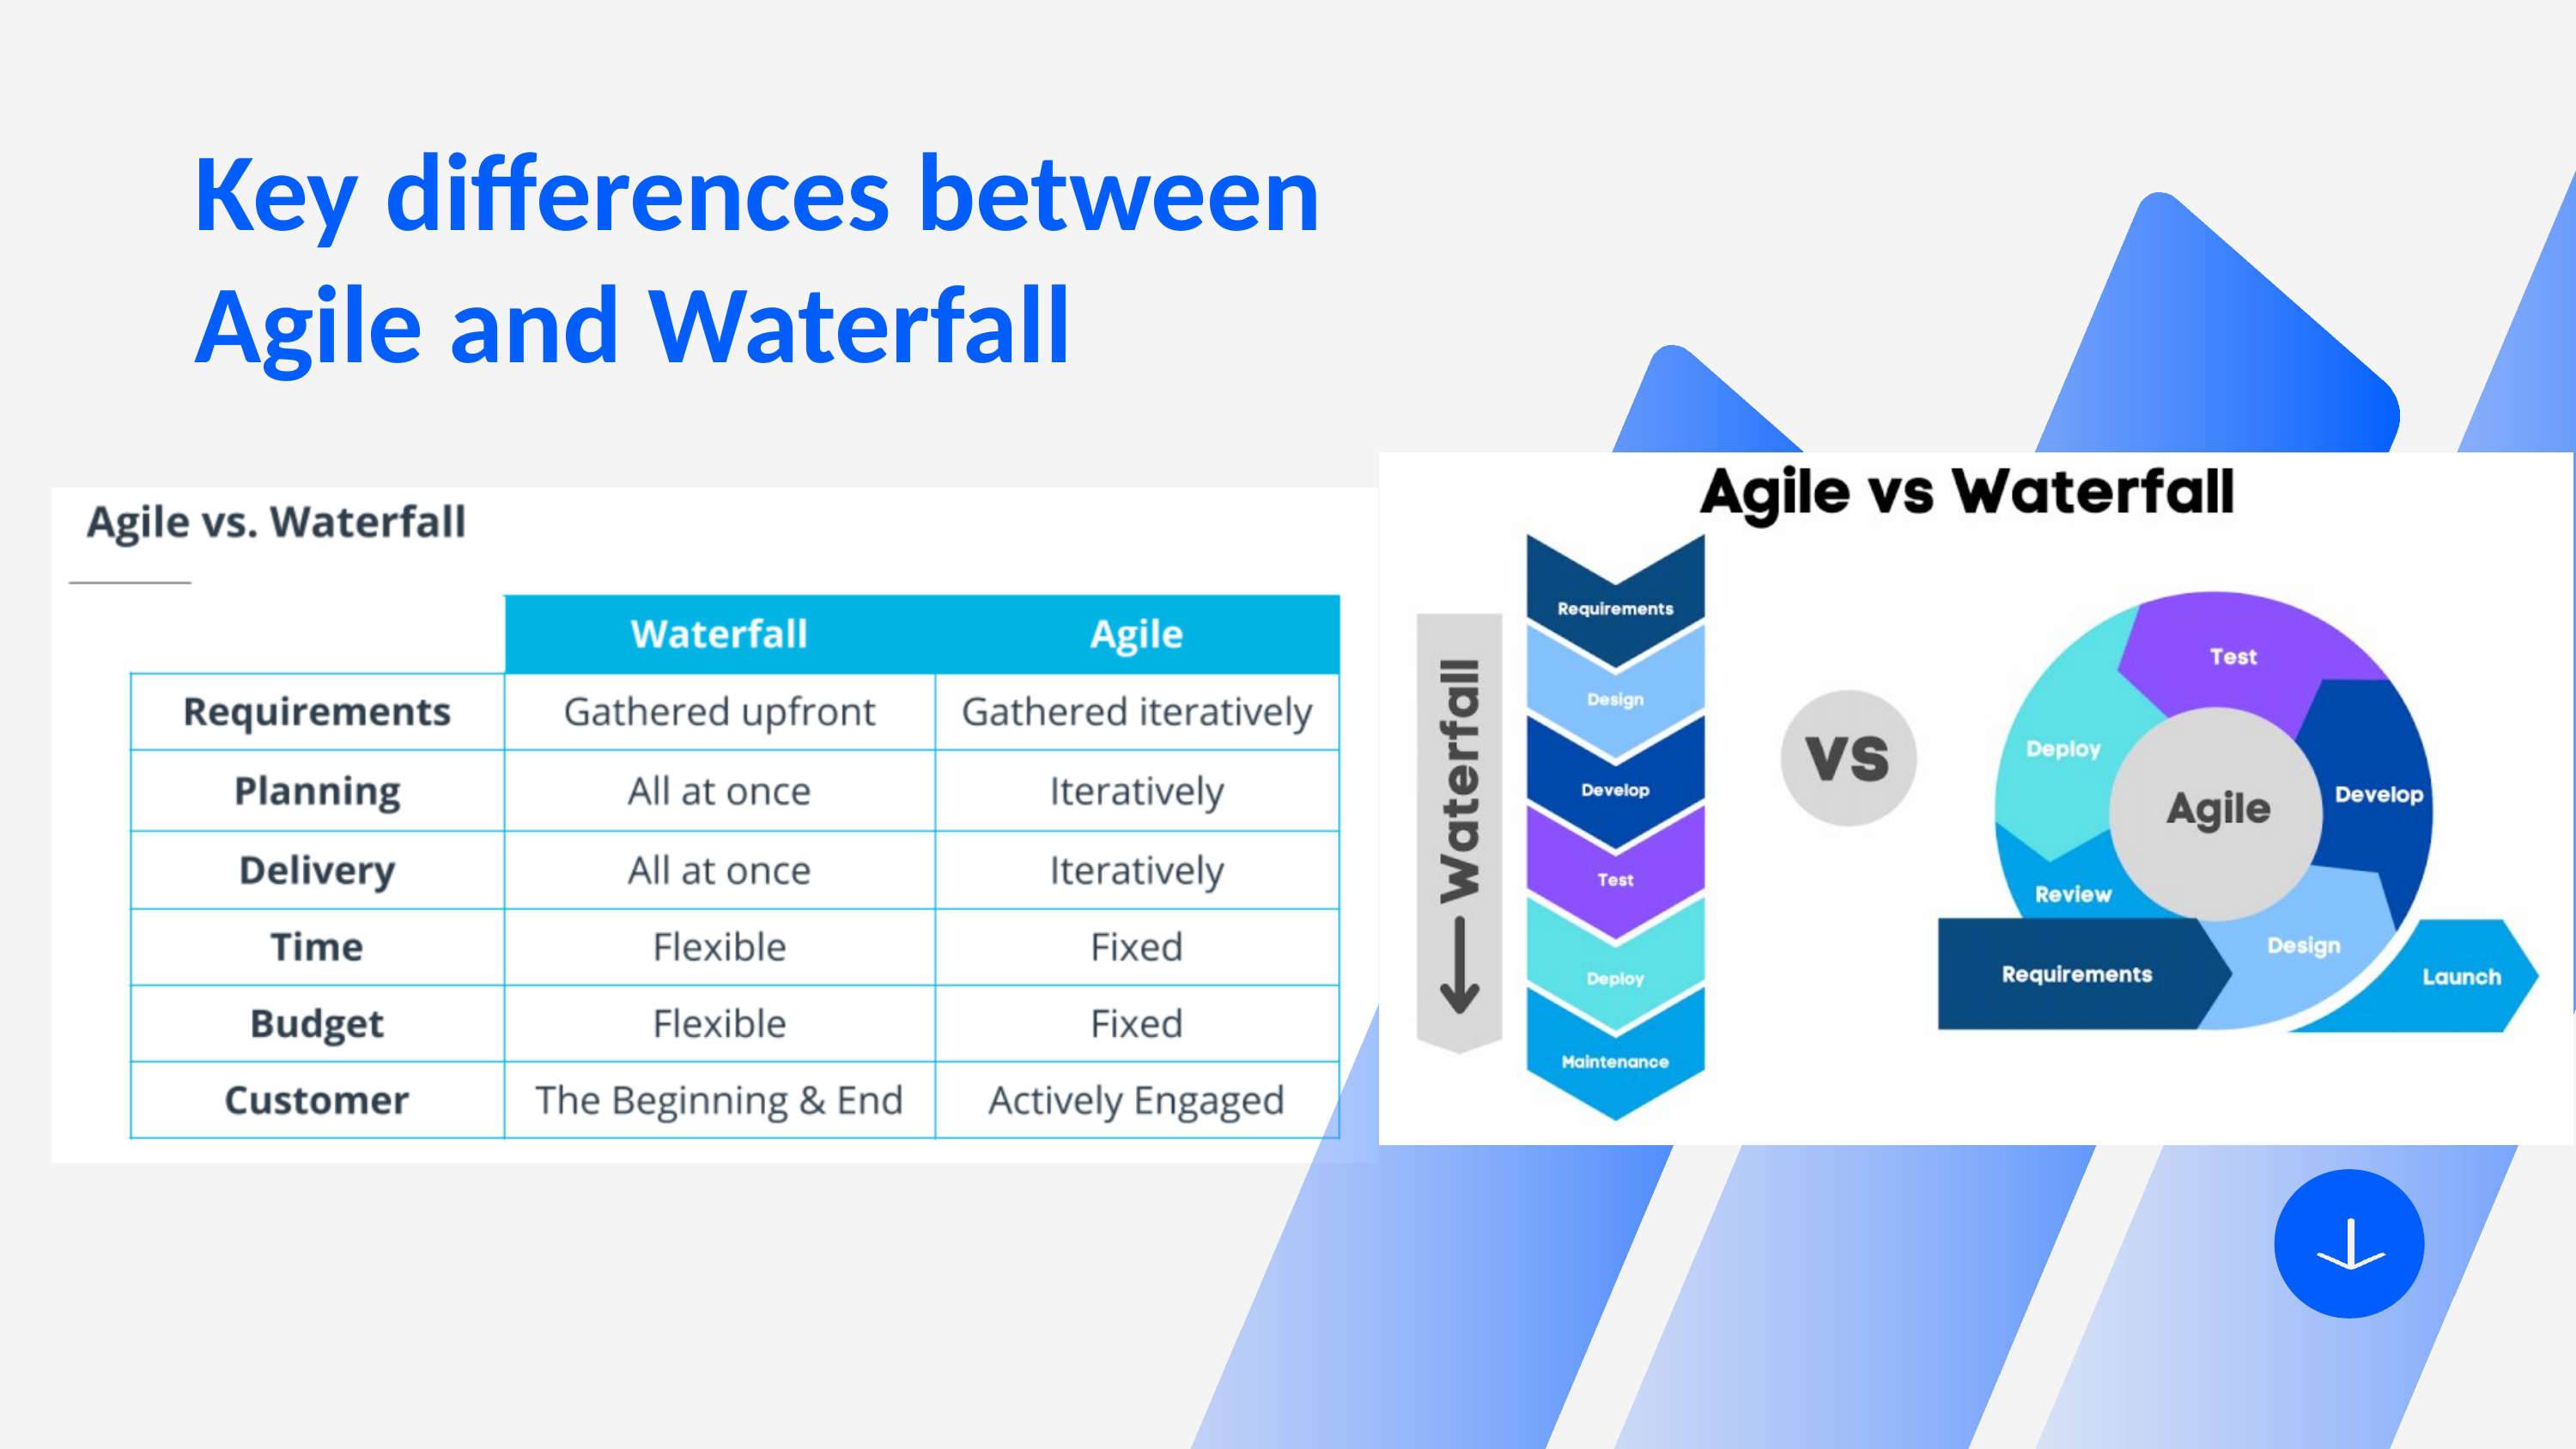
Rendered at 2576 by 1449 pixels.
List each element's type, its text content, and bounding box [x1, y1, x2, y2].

text_box Key differences between Agile and Waterfall [194, 118, 1354, 487]
picture [1379, 452, 2574, 1145]
picture [52, 488, 1378, 1163]
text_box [1054, 902, 2576, 1229]
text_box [568, 1055, 2362, 1382]
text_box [2274, 1168, 2425, 1319]
